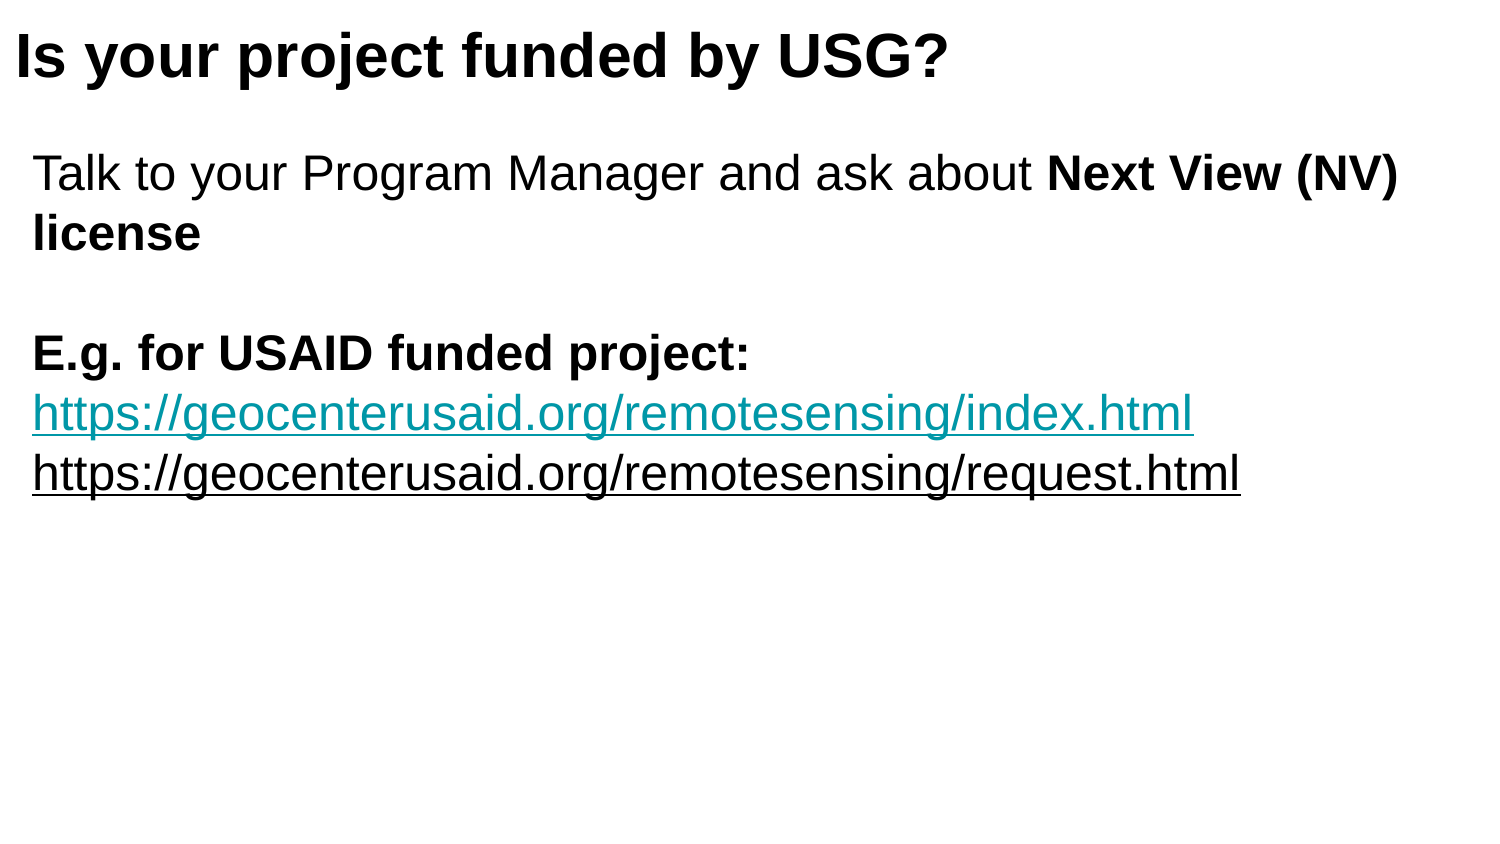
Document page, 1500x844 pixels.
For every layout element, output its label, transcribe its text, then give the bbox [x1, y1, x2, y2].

title Is your project funded by USG? [0, 0, 1398, 94]
list Talk to your Program Manager and ask about Next View (NV) license E.g. for USAID funded project: https://geocenterusaid.org/remotesensing/index.html https://geocenterusaid.org/remotesensing/request.html [17, 125, 1483, 776]
